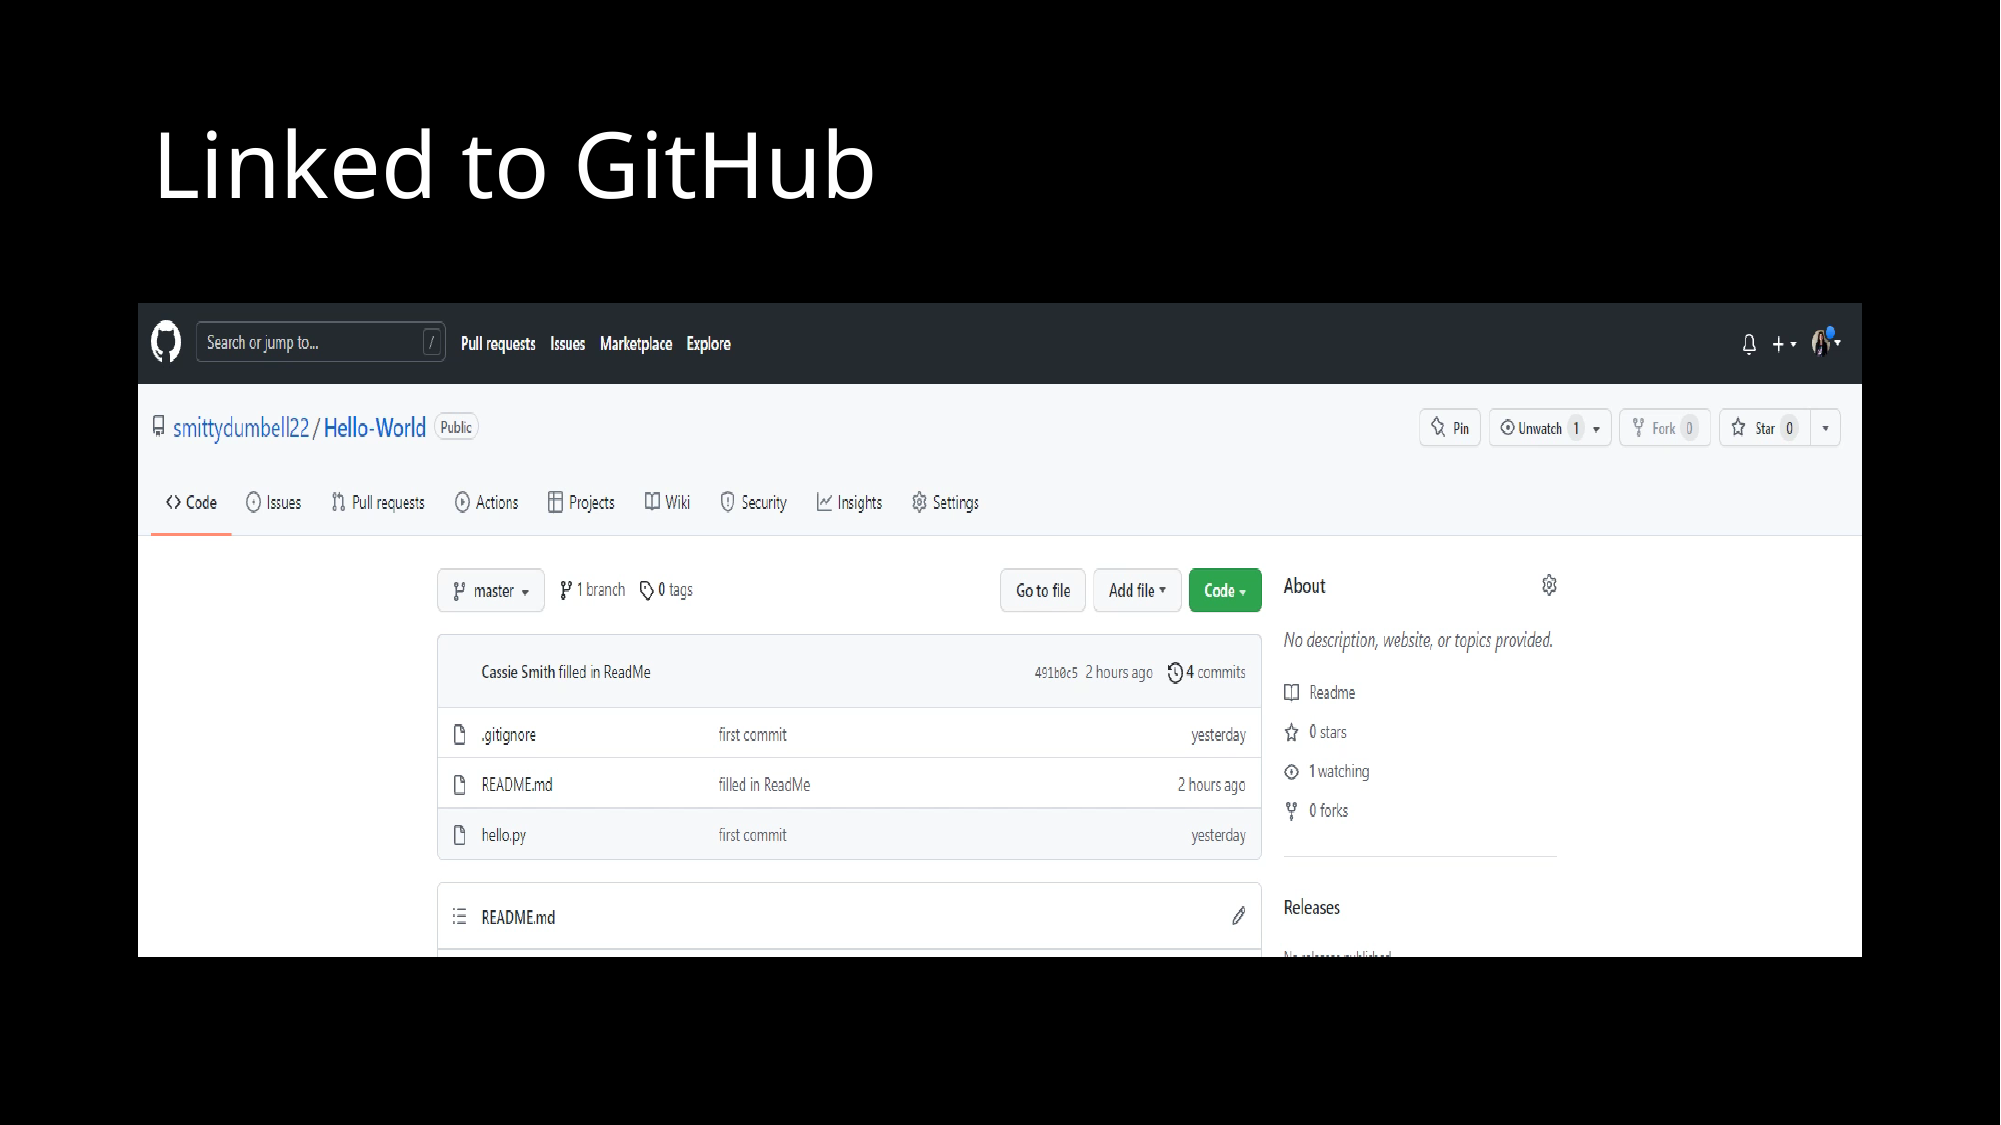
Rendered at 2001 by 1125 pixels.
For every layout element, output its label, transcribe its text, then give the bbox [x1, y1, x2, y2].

title Linked to GitHub [137, 59, 1863, 278]
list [137, 302, 1863, 958]
